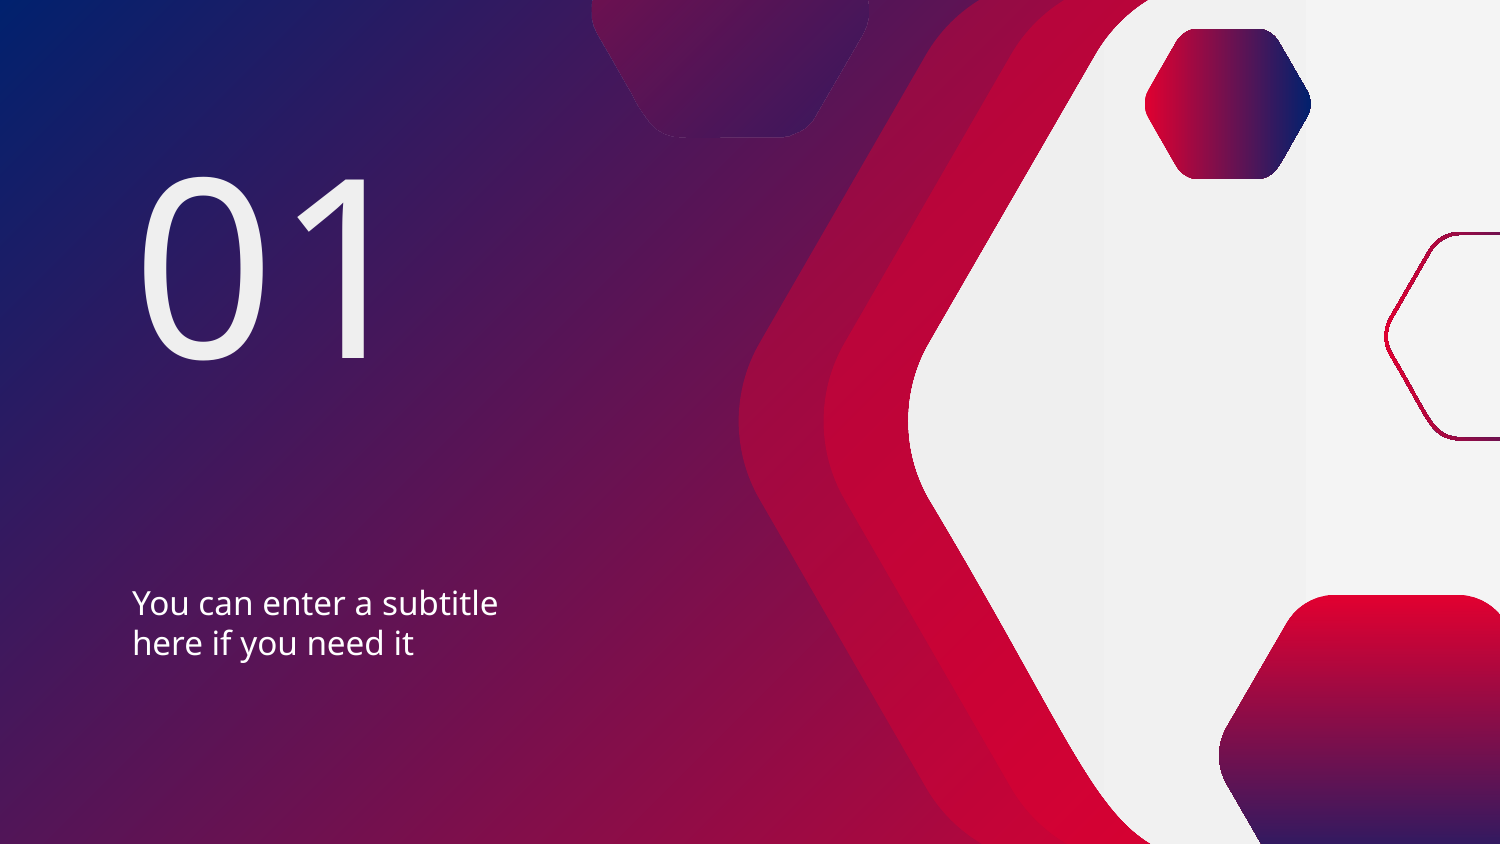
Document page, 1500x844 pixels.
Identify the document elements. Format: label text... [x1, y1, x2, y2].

title 01 [116, 161, 466, 355]
subtitle You can enter a subtitle here if you need it [116, 567, 592, 682]
